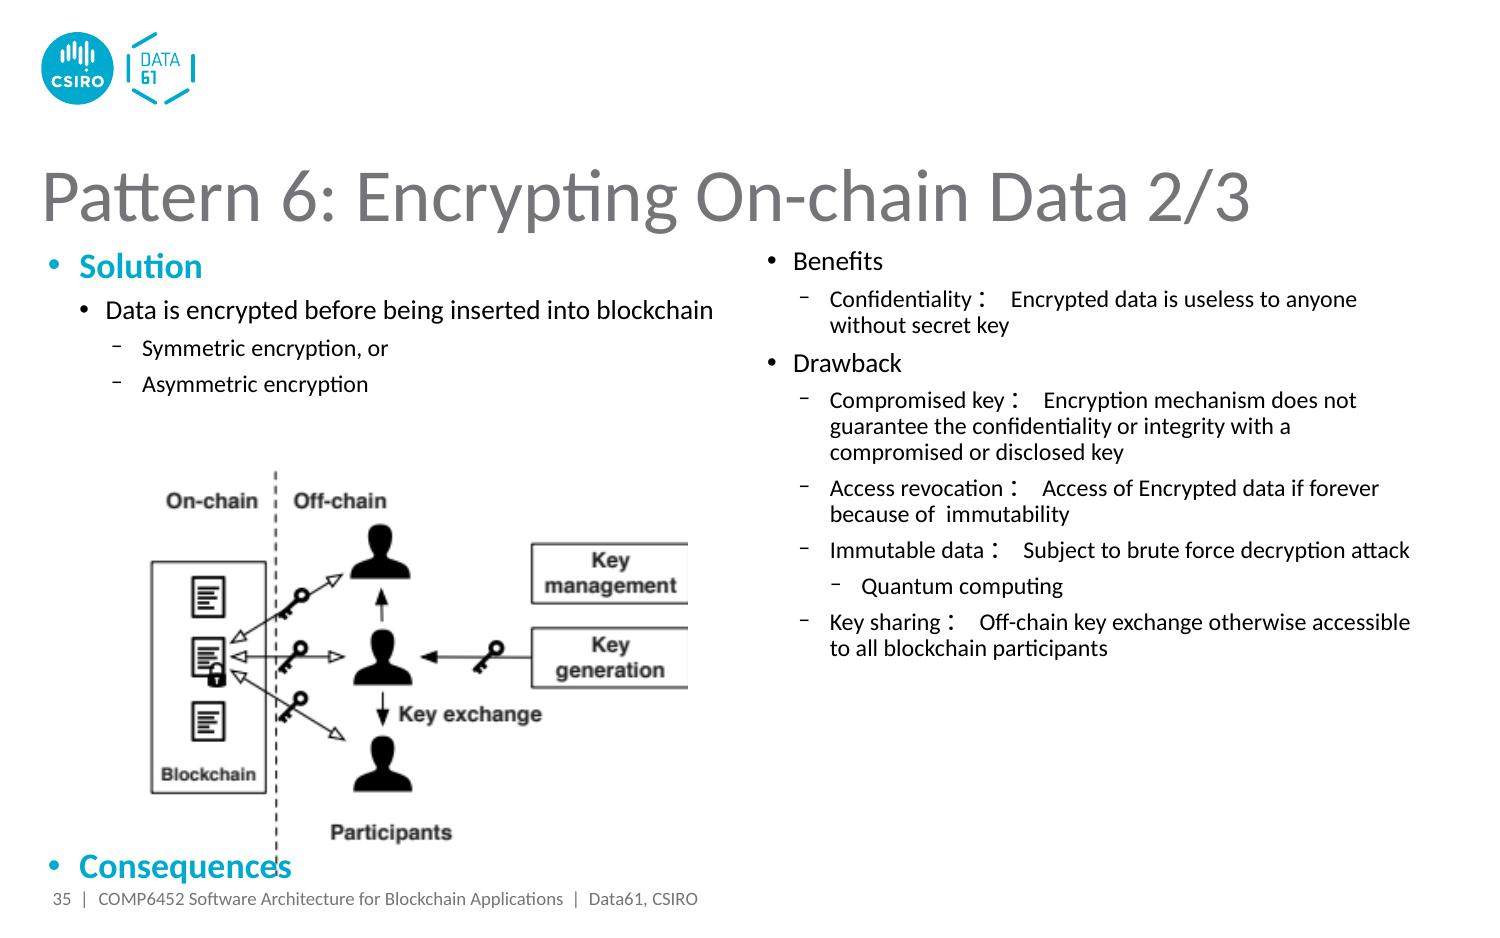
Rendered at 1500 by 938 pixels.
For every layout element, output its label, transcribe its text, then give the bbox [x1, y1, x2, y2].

slide_number 35 | [41, 889, 89, 907]
title Pattern 6: Encrypting On-chain Data 2/3 [41, 146, 1459, 264]
picture [147, 468, 688, 876]
footer COMP6452 Software Architecture for Blockchain Applications | Data61, CSIRO [98, 889, 1097, 907]
text_box [43, 455, 1379, 906]
list Solution Data is encrypted before being inserted into blockchain Symmetric encryption, or Asymmetric encryption Consequences Benefits Confidentiality： Encrypted data is useless to anyone without secret key Drawback Compromised key： Encryption mechanism does not guarantee the confidentiality or integrity with a compromised or disclosed key Access revocation： Access of Encrypted data if forever because of immutability Immutable data： Subject to brute force decryption attack Quantum computing Key sharing： Off-chain key exchange otherwise accessible to all blockchain participants [48, 264, 1424, 894]
